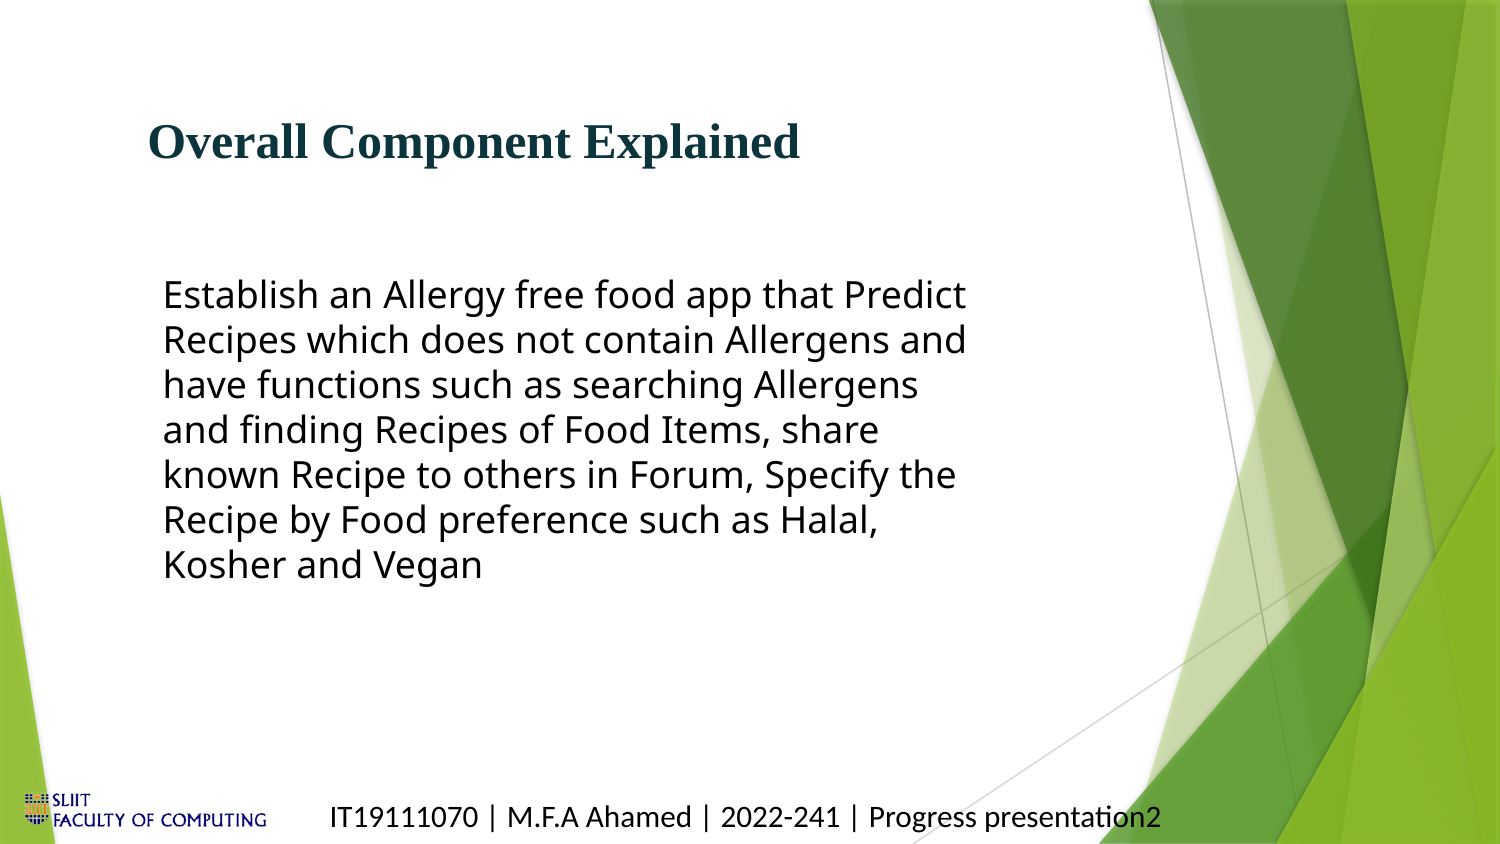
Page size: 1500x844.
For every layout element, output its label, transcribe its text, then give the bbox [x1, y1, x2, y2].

text_box Overall Component Explained [132, 100, 823, 176]
text_box Establish an Allergy free food app that Predict Recipes which does not contain Allergens and have functions such as searching Allergens and finding Recipes of Food Items, share known Recipe to others in Forum, Specify the Recipe by Food preference such as Halal, Kosher and Vegan [147, 263, 992, 594]
picture [7, 768, 273, 838]
text_box IT19111070 | M.F.A Ahamed | 2022-241 | Progress presentation2 [314, 775, 1186, 844]
